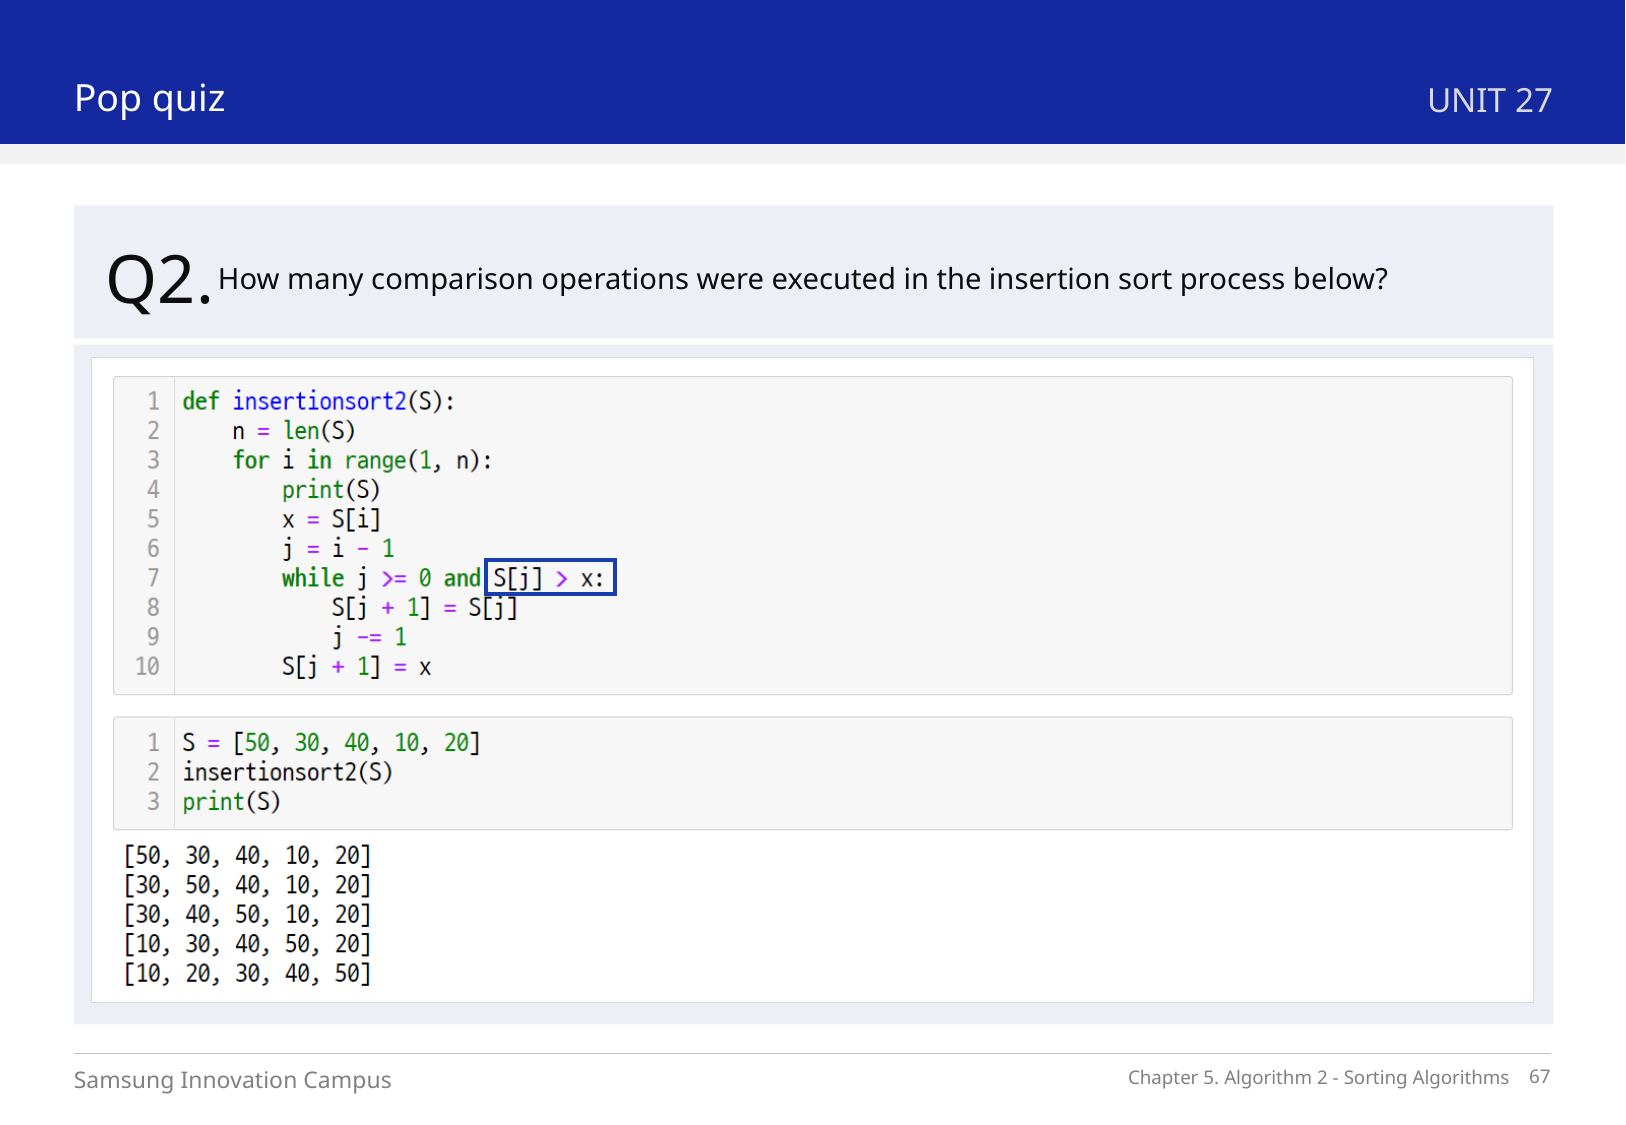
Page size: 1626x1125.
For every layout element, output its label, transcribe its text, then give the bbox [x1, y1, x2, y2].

text_box [91, 356, 1534, 1004]
picture [106, 371, 1519, 995]
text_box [73, 73, 1554, 120]
text_box How many comparison operations were executed in the insertion sort process below? [219, 259, 1520, 296]
text_box Q2. [105, 236, 219, 318]
